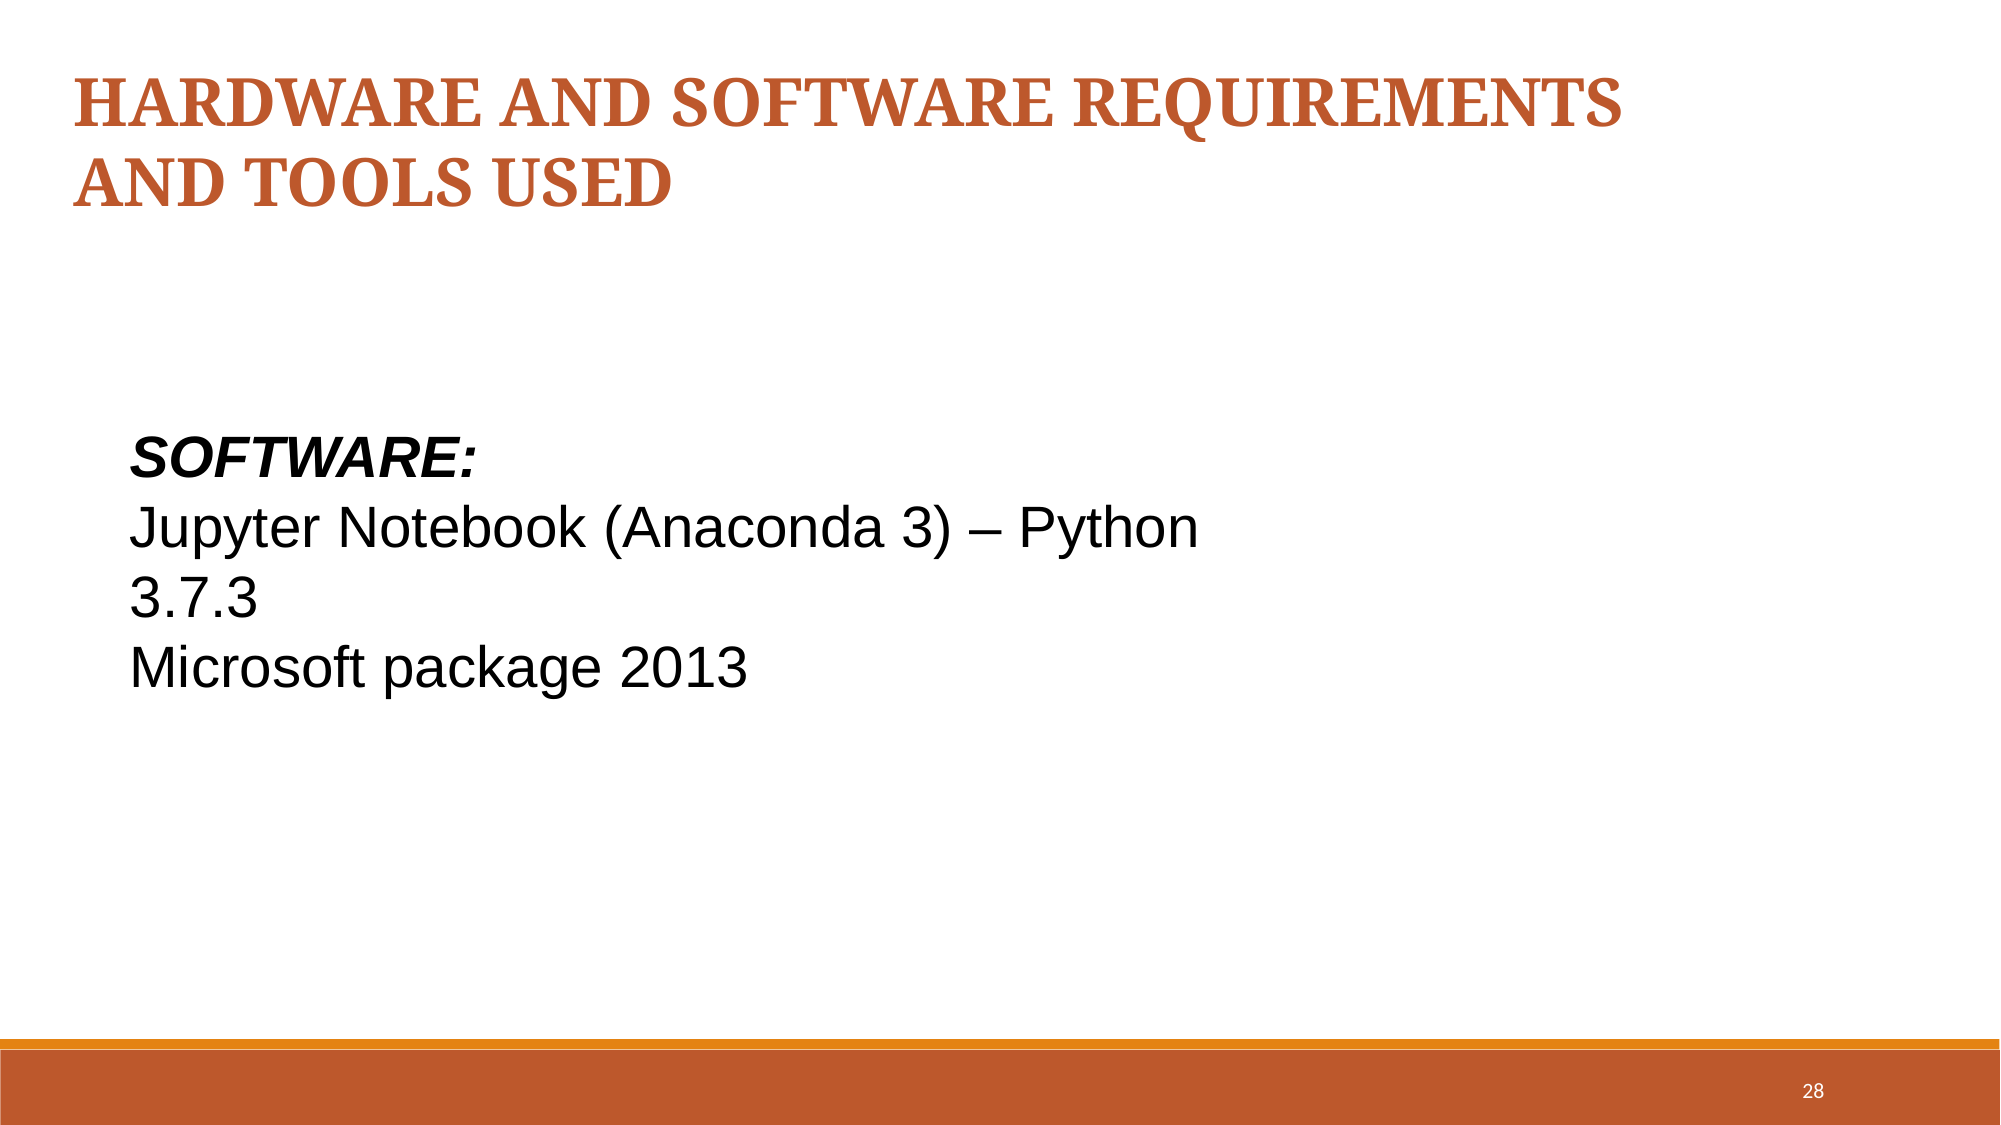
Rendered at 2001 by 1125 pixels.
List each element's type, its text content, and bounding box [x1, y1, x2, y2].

text_box HARDWARE AND SOFTWARE REQUIREMENTS AND TOOLS USED [58, 52, 1642, 228]
text_box SOFTWARE: Jupyter Notebook (Anaconda 3) – Python 3.7.3 Microsoft package 2013 [114, 412, 1327, 777]
slide_number 28 [1624, 1059, 1840, 1120]
